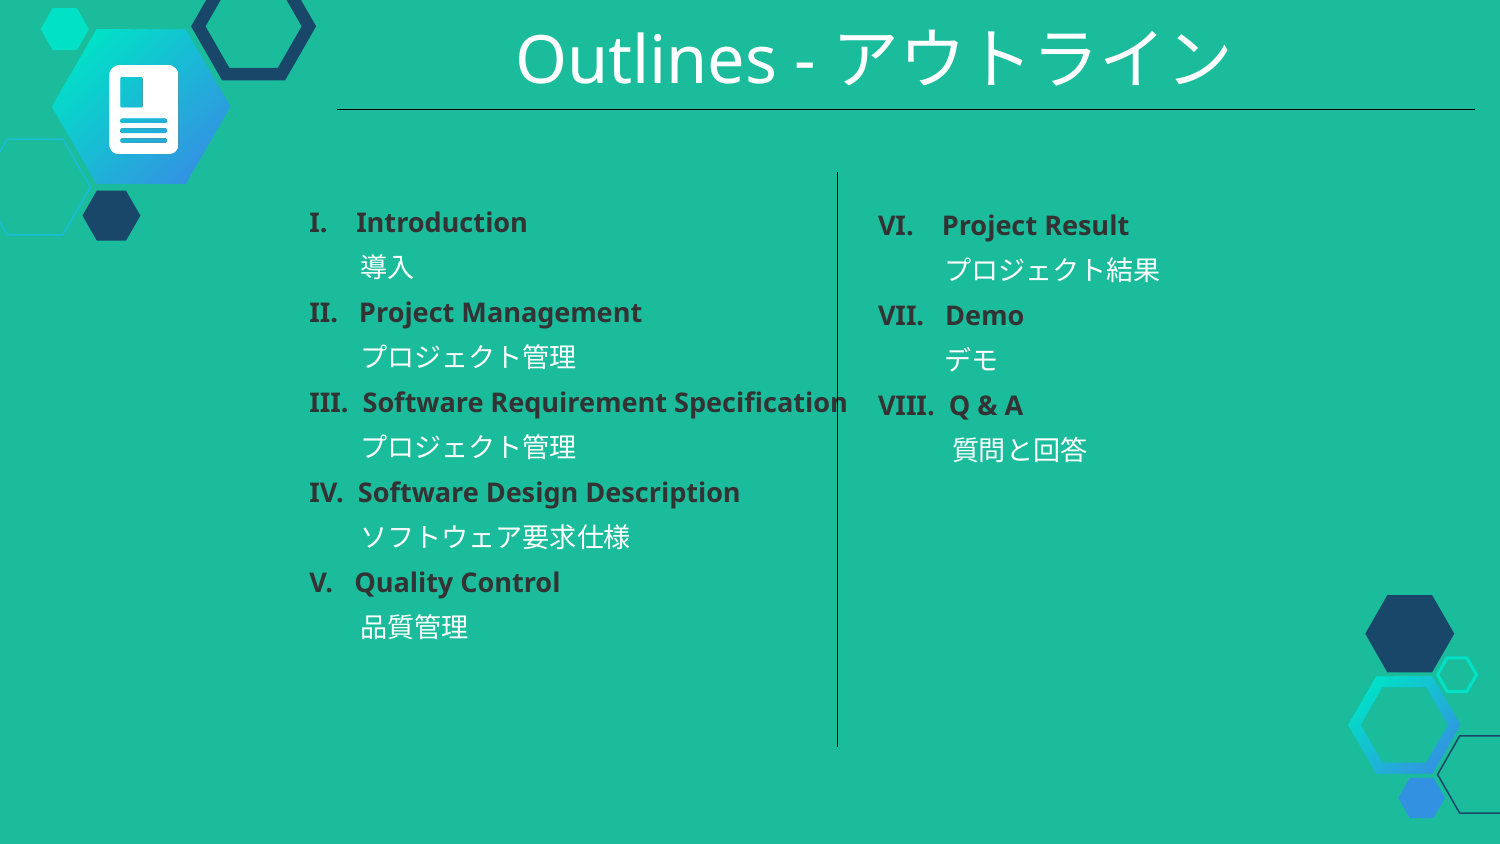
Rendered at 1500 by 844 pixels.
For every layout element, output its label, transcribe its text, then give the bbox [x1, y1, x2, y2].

picture [99, 65, 188, 154]
title Outlines -アウトライン [500, 21, 1500, 113]
text_box VI. Project Result プロジェクト結果 VII. Demo デモ VIII. Q & A 質問と回答 [863, 193, 1432, 844]
text_box Introduction 導入 II. Project Management プロジェクト管理 III. Software Requirement Specification プロジェクト管理 IV. Software Design Description ソフトウェア要求仕様 V. Quality Control 品質管理 [294, 190, 864, 844]
